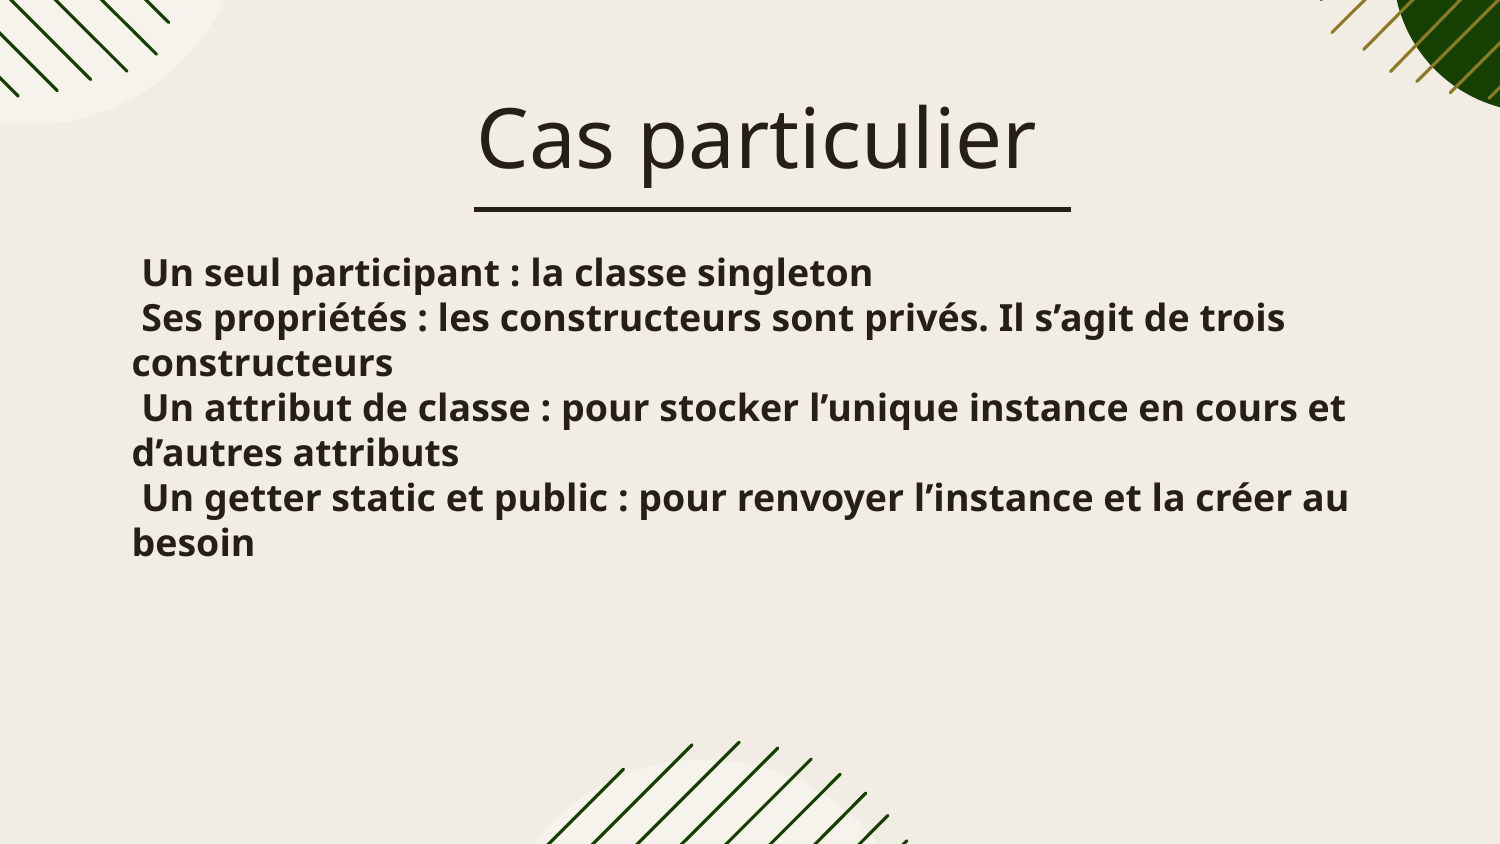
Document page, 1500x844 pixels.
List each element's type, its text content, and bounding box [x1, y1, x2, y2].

title Cas particulier [385, 70, 1129, 202]
subtitle Un seul participant : la classe singleton Ses propriétés : les constructeurs sont privés. Il s’agit de trois constructeurs Un attribut de classe : pour stocker l’unique instance en cours et d’autres attributs Un getter static et public : pour renvoyer l’instance et la créer au besoin [116, 234, 1384, 747]
